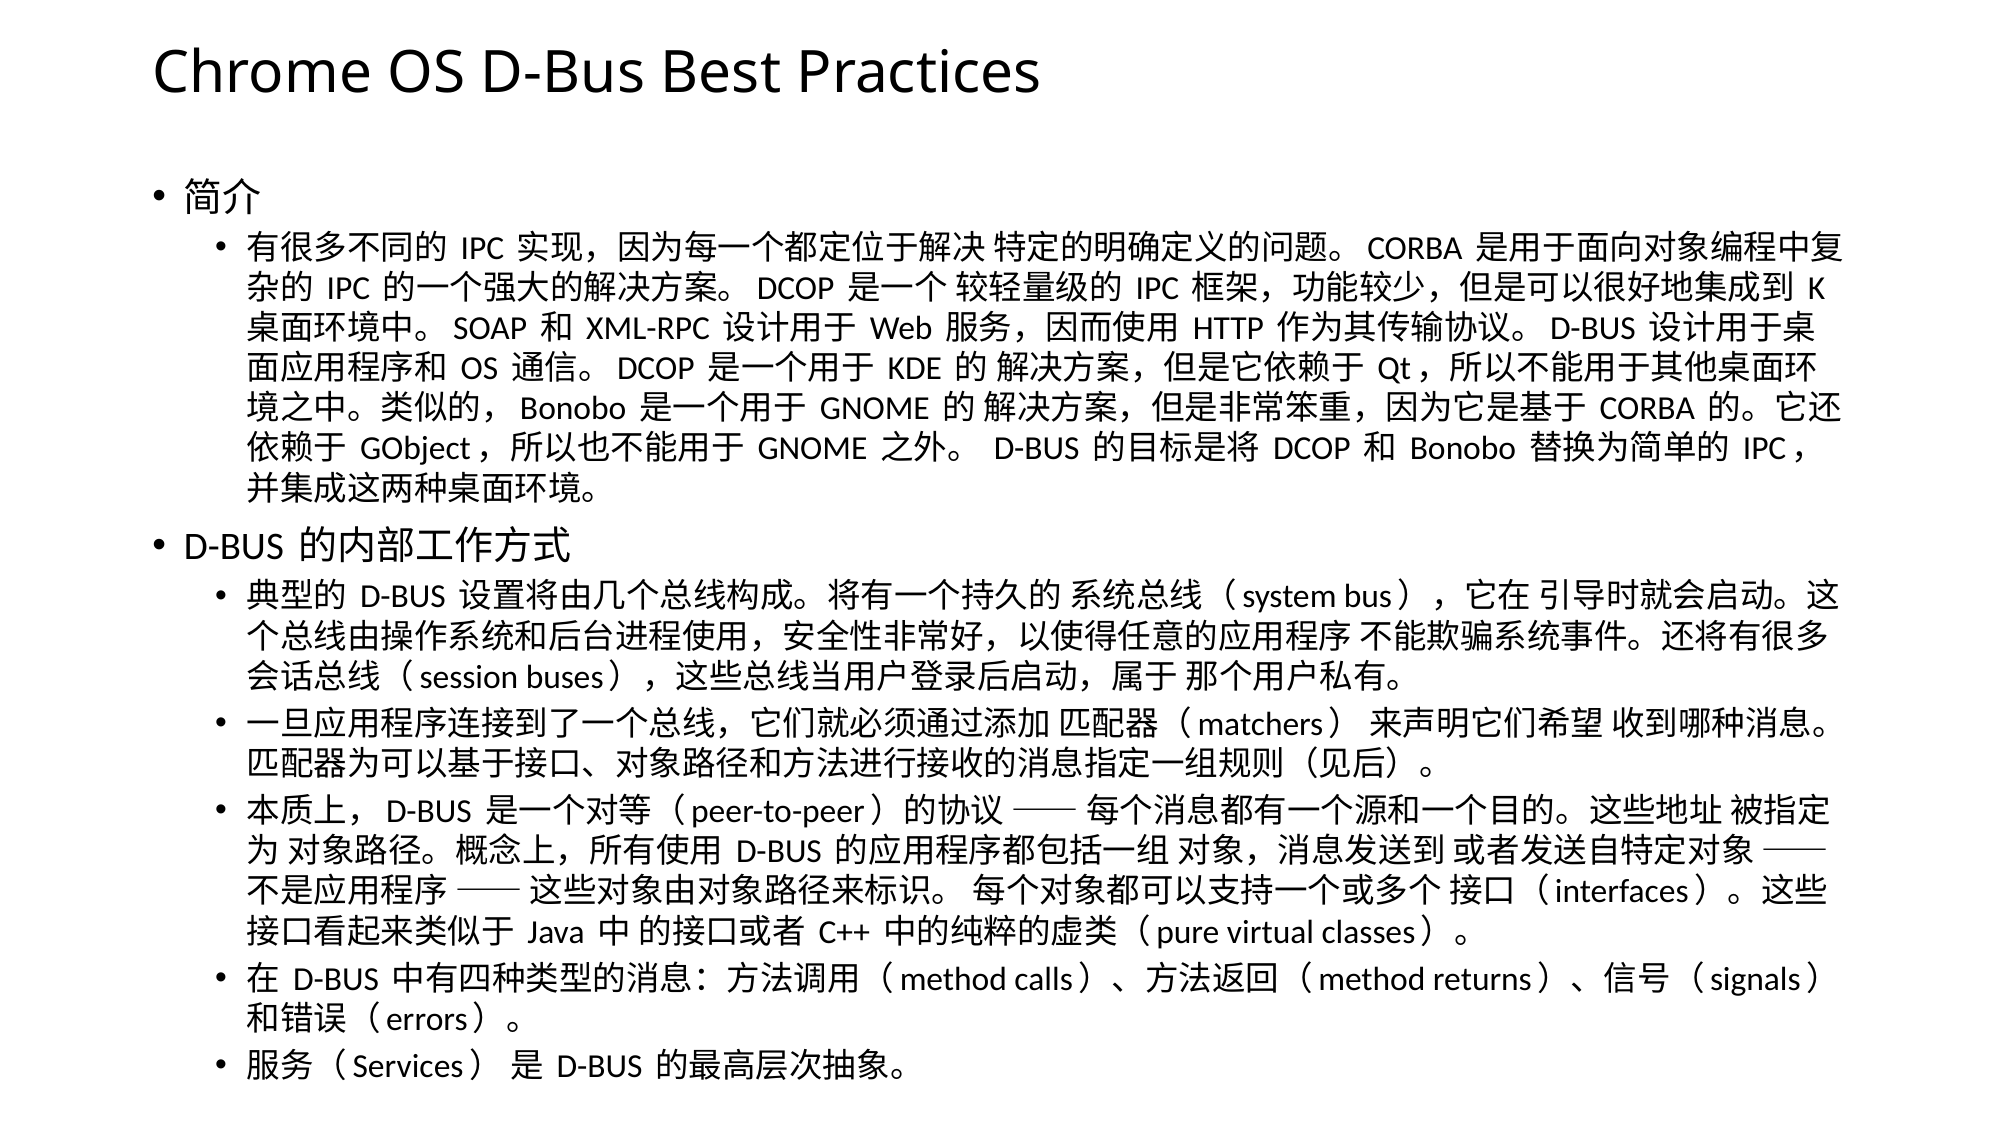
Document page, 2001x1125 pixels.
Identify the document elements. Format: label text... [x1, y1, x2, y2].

list 简介 有很多不同的 IPC 实现，因为每一个都定位于解决 特定的明确定义的问题。CORBA 是用于面向对象编程中复杂的 IPC 的一个强大的解决方案。DCOP 是一个 较轻量级的 IPC 框架，功能较少，但是可以很好地集成到 K 桌面环境中。SOAP 和 XML-RPC 设计用于 Web 服务，因而使用 HTTP 作为其传输协议。D-BUS 设计用于桌面应用程序和 OS 通信。DCOP 是一个用于 KDE 的 解决方案，但是它依赖于 Qt，所以不能用于其他桌面环境之中。类似的，Bonobo 是一个用于 GNOME 的 解决方案，但是非常笨重，因为它是基于 CORBA 的。它还依赖于 GObject，所以也不能用于 GNOME 之外。 D-BUS 的目标是将 DCOP 和 Bonobo 替换为简单的 IPC，并集成这两种桌面环境。 D-BUS 的内部工作方式 典型的 D-BUS 设置将由几个总线构成。将有一个持久的 系统总线（system bus），它在 引导时就会启动。这个总线由操作系统和后台进程使用，安全性非常好，以使得任意的应用程序 不能欺骗系统事件。还将有很多 会话总线（session buses），这些总线当用户登录后启动，属于 那个用户私有。 一旦应用程序连接到了一个总线，它们就必须通过添加 匹配器（matchers） 来声明它们希望 收到哪种消息。匹配器为可以基于接口、对象路径和方法进行接收的消息指定一组规则（见后）。 本质上，D-BUS 是一个对等（peer-to-peer）的协议 —— 每个消息都有一个源和一个目的。这些地址 被指定为 对象路径。概念上，所有使用 D-BUS 的应用程序都包括一组 对象，消息发送到 或者发送自特定对象 —— 不是应用程序 —— 这些对象由对象路径来标识。 每个对象都可以支持一个或多个 接口（interfaces）。这些接口看起来类似于 Java 中 的接口或者 C++ 中的纯粹的虚类（pure virtual classes）。 在 D-BUS 中有四种类型的消息：方法调用（method calls）、方法返回（method returns）、信号（signals） 和错误（errors）。 服务（Services） 是 D-BUS 的最高层次抽象。 [137, 164, 1863, 1105]
title Chrome OS D-Bus Best Practices [137, 34, 1863, 114]
